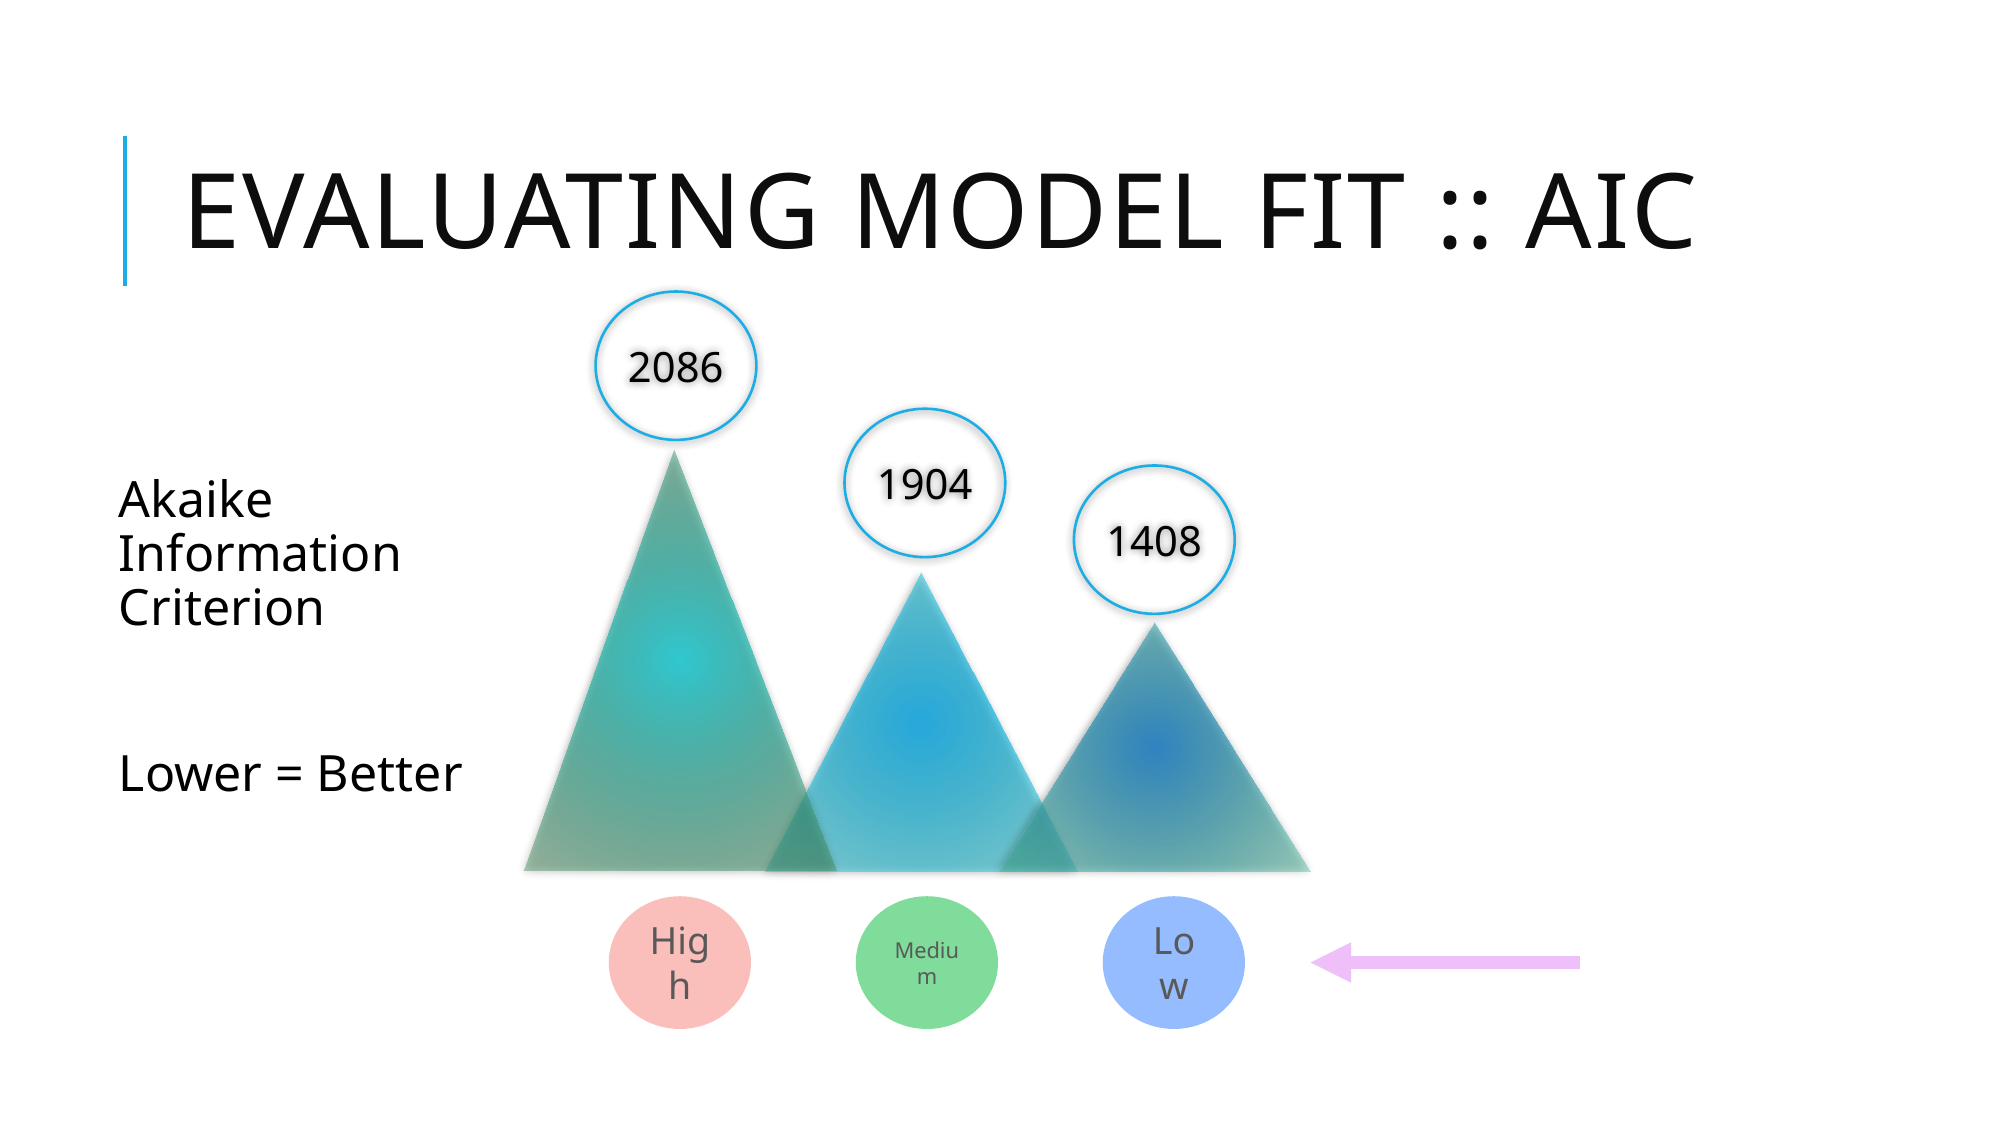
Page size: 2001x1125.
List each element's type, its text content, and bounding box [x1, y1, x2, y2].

text_box [809, 572, 1038, 872]
text_box [522, 448, 837, 871]
text_box Akaike Information Criterion Lower = Better [96, 466, 476, 995]
text_box 1408 [1073, 464, 1236, 615]
text_box Medium [855, 896, 999, 1029]
text_box High [608, 896, 752, 1029]
text_box 1904 [843, 407, 1007, 558]
text_box 2086 [594, 290, 758, 441]
text_box Low [1102, 896, 1246, 1029]
text_box [997, 622, 1312, 872]
title Evaluating model fit :: AIC [168, 96, 1763, 342]
